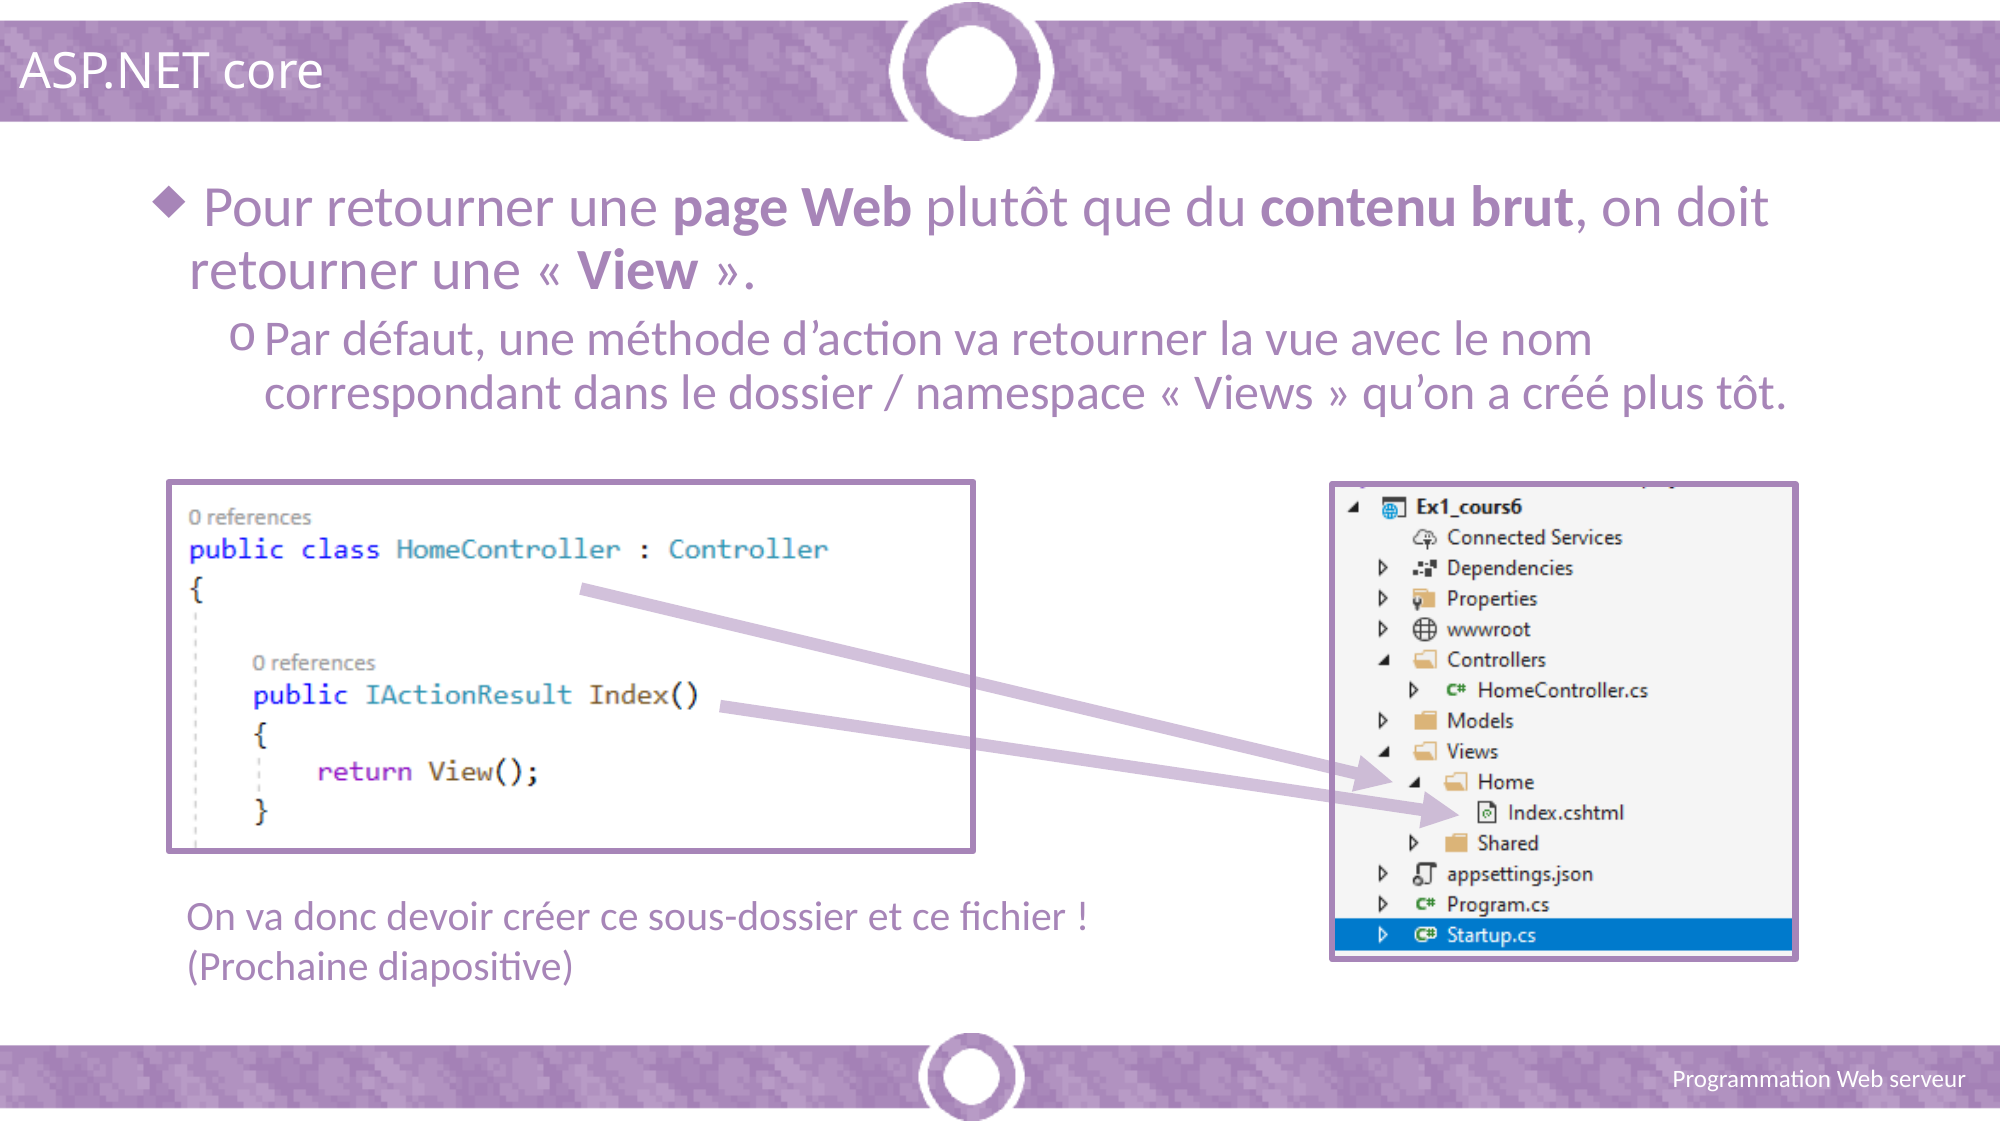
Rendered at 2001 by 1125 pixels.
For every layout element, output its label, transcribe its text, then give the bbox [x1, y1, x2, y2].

picture [0, 2, 2000, 141]
picture [0, 1033, 2000, 1121]
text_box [580, 588, 1393, 783]
title ASP.NET core [4, 22, 884, 123]
list Pour retourner une page Web plutôt que du contenu brut, on doit retourner une « View ». Par défaut, une méthode d’action va retourner la vue avec le nom correspondant dans le dossier / namespace « Views » qu’on a créé plus tôt. [137, 168, 1863, 1014]
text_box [719, 706, 1460, 816]
text_box On va donc devoir créer ce sous-dossier et ce fichier ! (Prochaine diapositive) [171, 880, 1139, 996]
picture [171, 484, 971, 848]
picture [1335, 487, 1793, 957]
